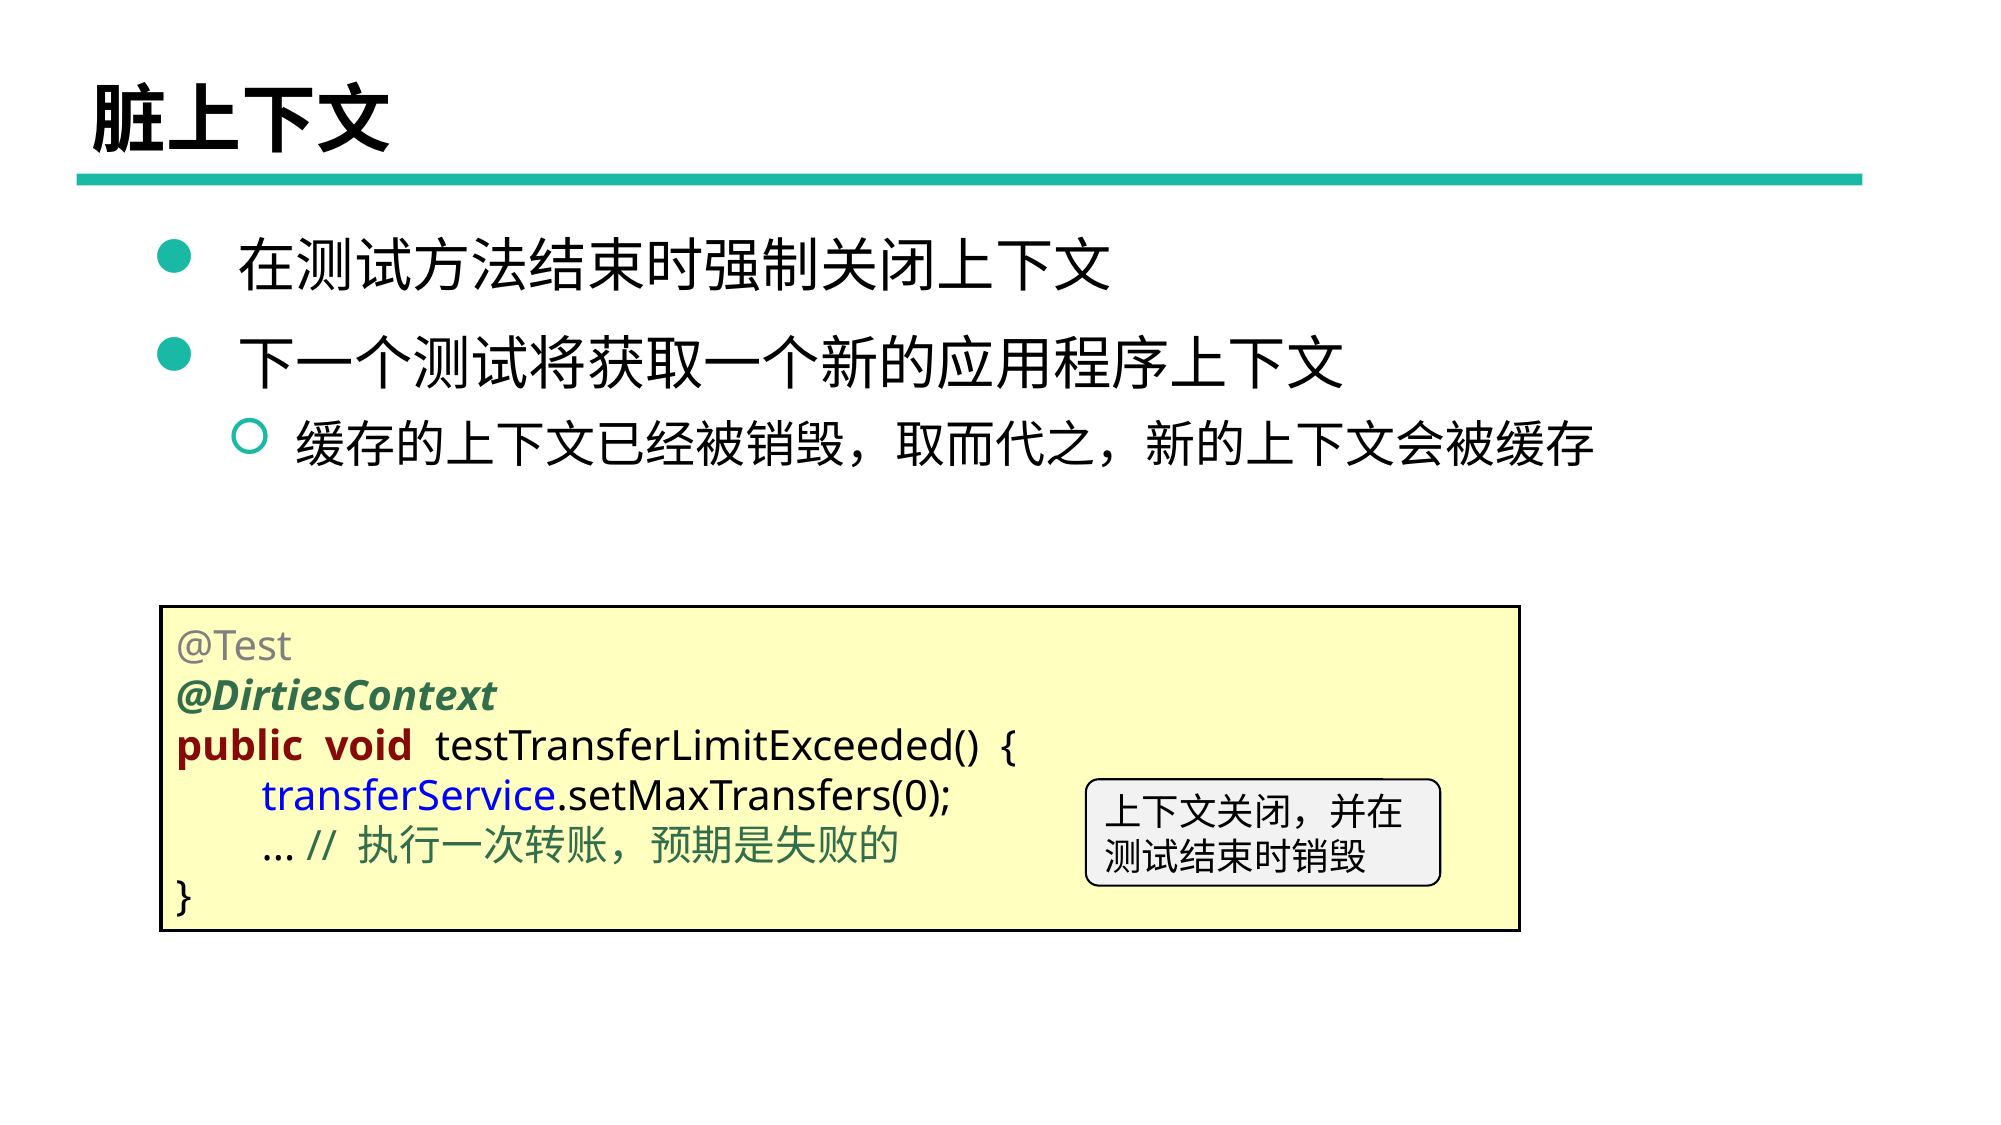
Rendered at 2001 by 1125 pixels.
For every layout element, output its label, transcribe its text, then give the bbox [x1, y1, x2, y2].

list 在测试方法结束时强制关闭上下文 下一个测试将获取一个新的应用程序上下文 缓存的上下文已经被销毁，取而代之，新的上下文会被缓存 [137, 213, 1863, 578]
title 脏上下文 [76, 59, 1802, 186]
text_box @Test @DirtiesContext public void testTransferLimitExceeded() { transferService.setMaxTransfers(0); ... // 执行一次转账，预期是失败的 } [160, 605, 1520, 932]
text_box 上下文关闭，并在测试结束时销毁 [1084, 778, 1442, 887]
